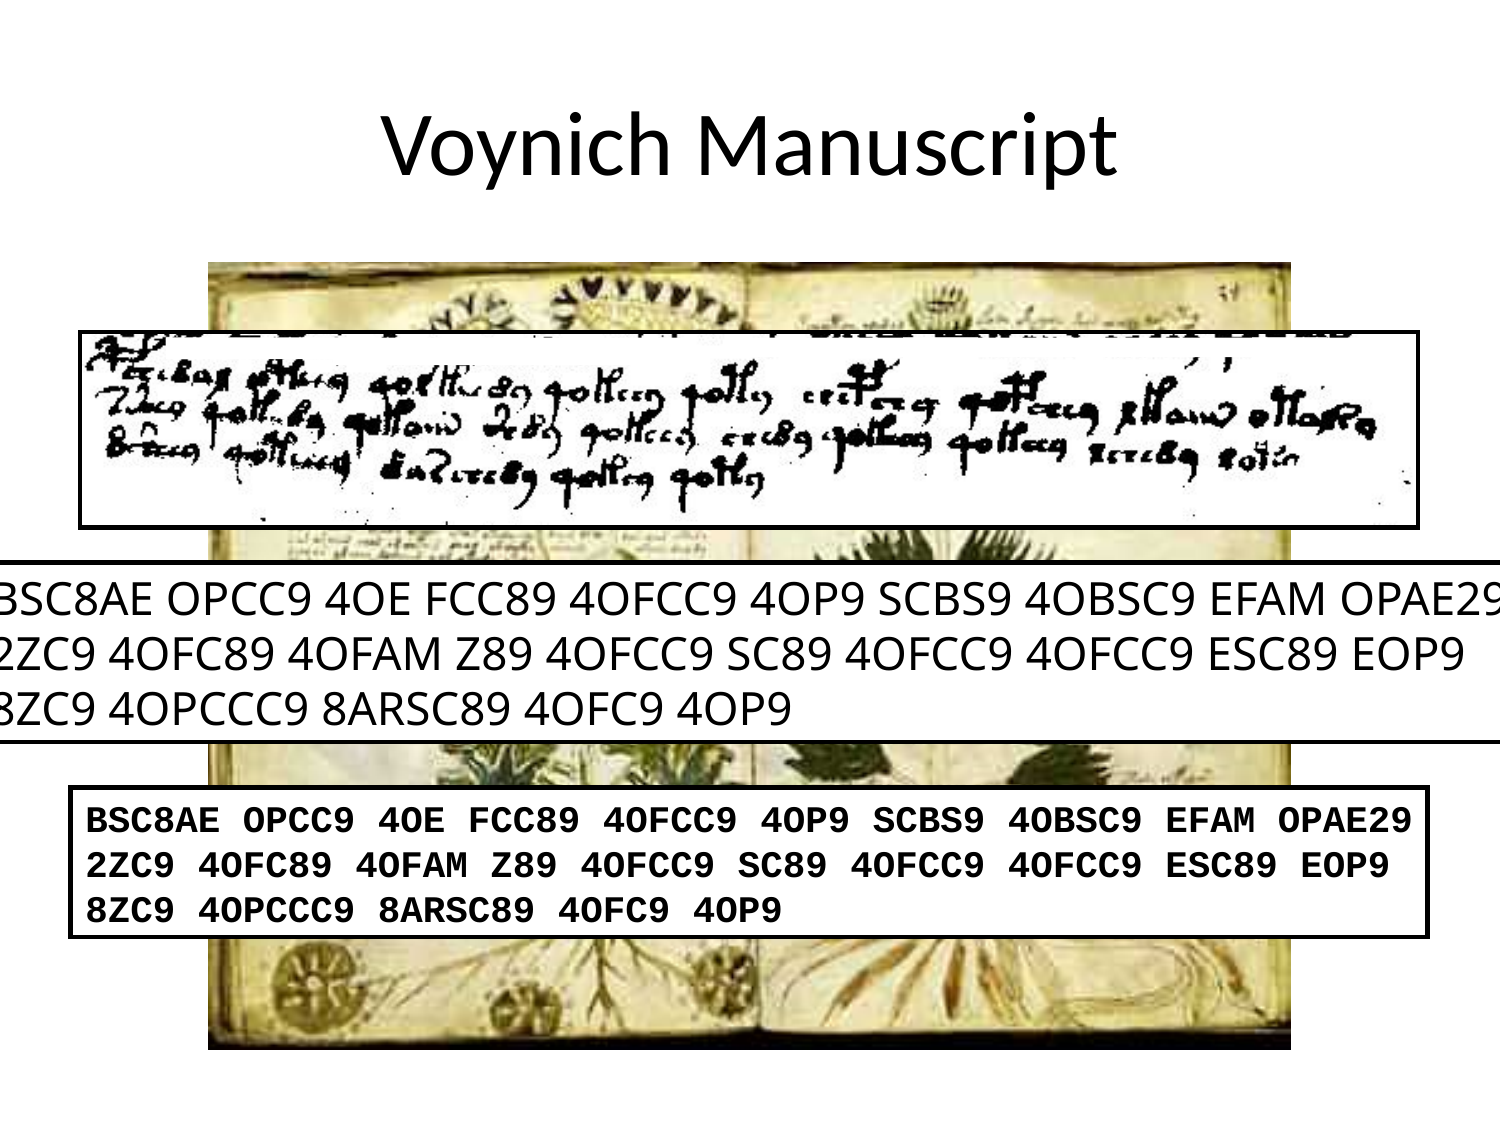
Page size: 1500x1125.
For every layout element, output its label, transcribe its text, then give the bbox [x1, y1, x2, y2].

text_box BSC8AE OPCC9 4OE FCC89 4OFCC9 4OP9 SCBS9 4OBSC9 EFAM OPAE29 2ZC9 4OFC89 4OFAM Z89 4OFCC9 SC89 4OFCC9 4OFCC9 ESC89 EOP9 8ZC9 4OPCCC9 8ARSC89 4OFC9 4OP9 [1296, 562, 1500, 743]
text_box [82, 334, 1416, 526]
picture [207, 526, 1291, 1051]
title Voynich Manuscript [75, 45, 1425, 233]
text_box BSC8AE OPCC9 4OE FCC89 4OFCC9 4OP9 SCBS9 4OBSC9 EFAM OPAE29 2ZC9 4OFC89 4OFAM Z89 4OFCC9 SC89 4OFCC9 4OFCC9 ESC89 EOP9 8ZC9 4OPCCC9 8ARSC89 4OFC9 4OP9 [1296, 787, 1428, 937]
text_box BSC8AE OPCC9 4OE FCC89 4OFCC9 4OP9 SCBS9 4OBSC9 EFAM OPAE29 2ZC9 4OFC89 4OFAM Z89 4OFCC9 SC89 4OFCC9 4OFCC9 ESC89 EOP9 8ZC9 4OPCCC9 8ARSC89 4OFC9 4OP9 [0, 562, 202, 743]
picture [207, 262, 1291, 334]
text_box BSC8AE OPCC9 4OE FCC89 4OFCC9 4OP9 SCBS9 4OBSC9 EFAM OPAE29 2ZC9 4OFC89 4OFAM Z89 4OFCC9 SC89 4OFCC9 4OFCC9 ESC89 EOP9 8ZC9 4OPCCC9 8ARSC89 4OFC9 4OP9 [70, 787, 202, 937]
